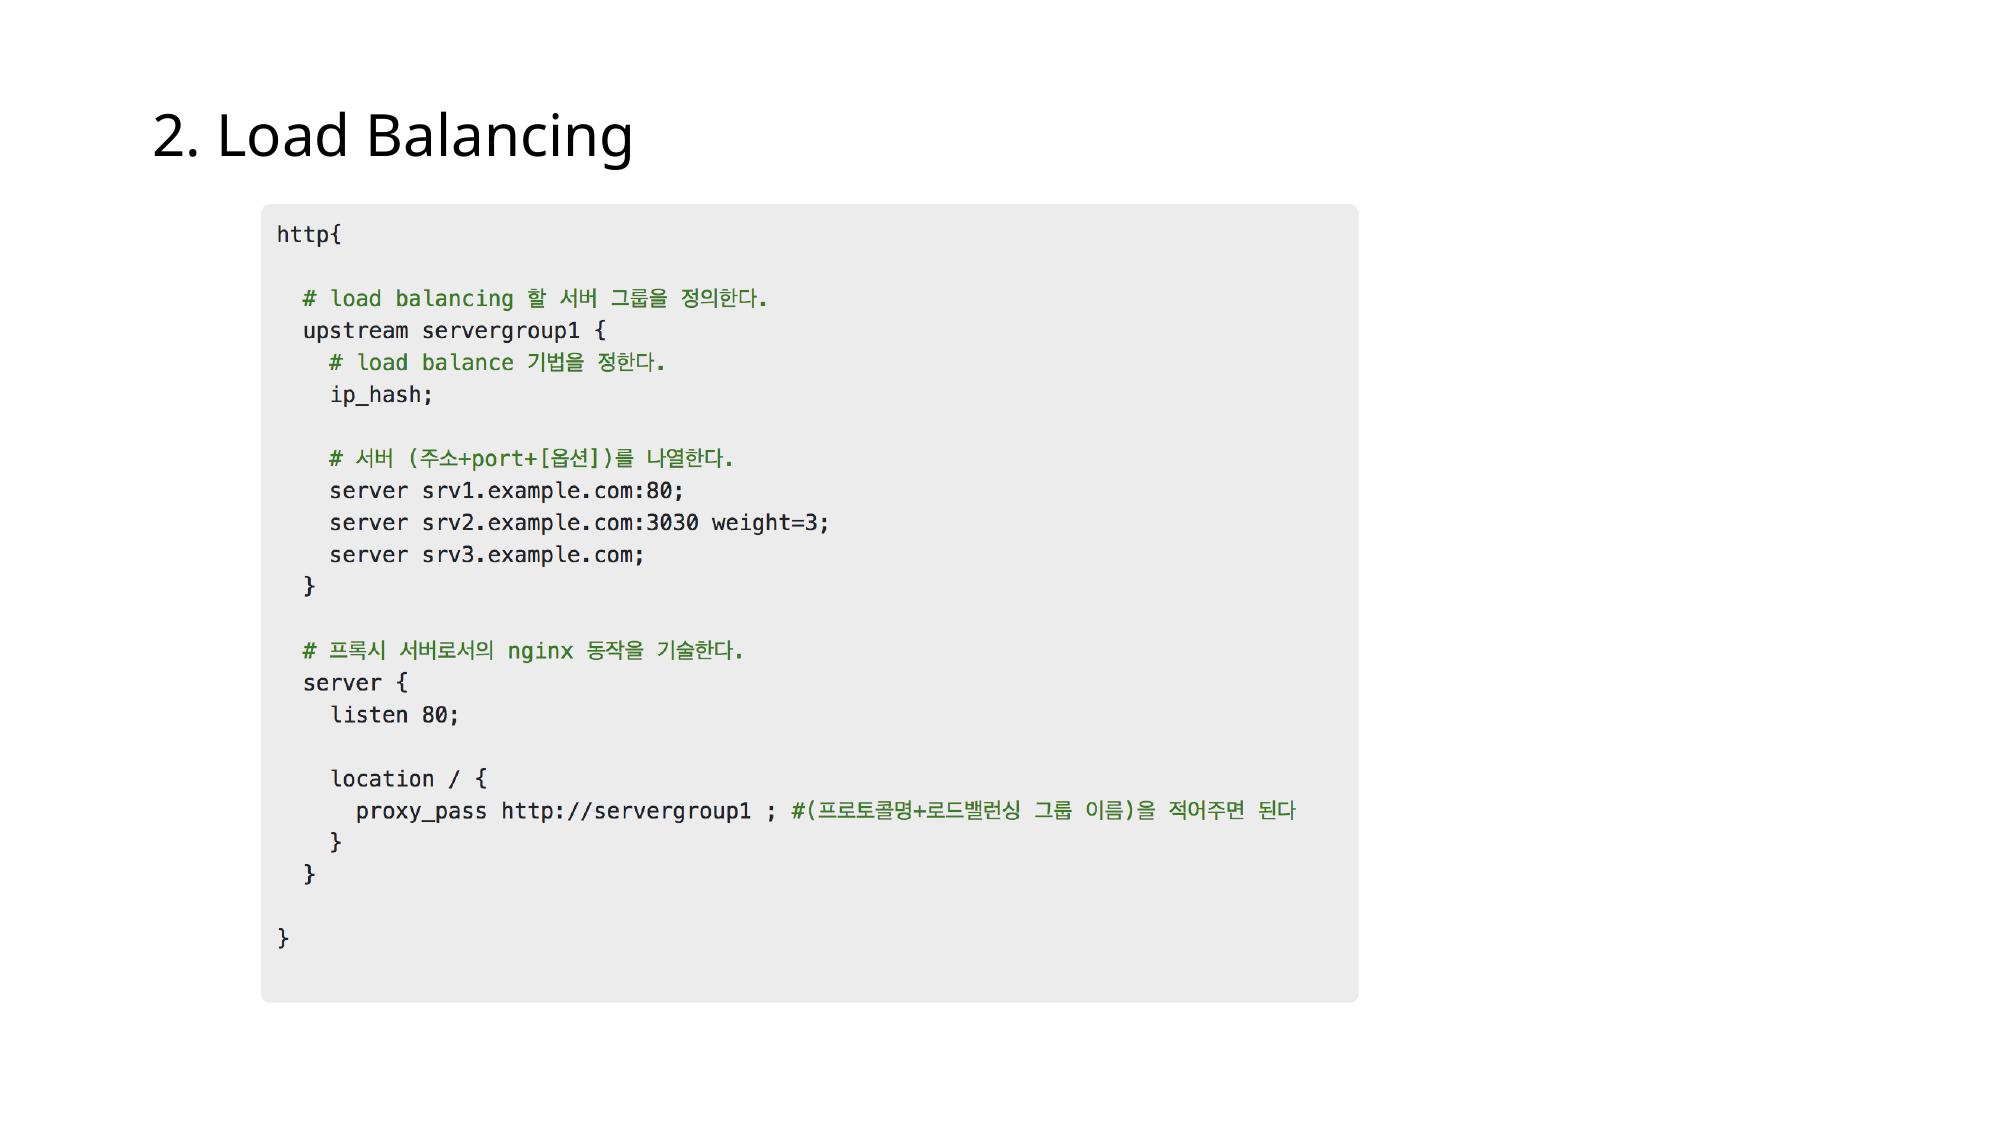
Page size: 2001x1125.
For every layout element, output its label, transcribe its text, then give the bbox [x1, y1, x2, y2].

picture [247, 193, 1381, 1027]
list 2. Load Balancing [137, 98, 1863, 813]
